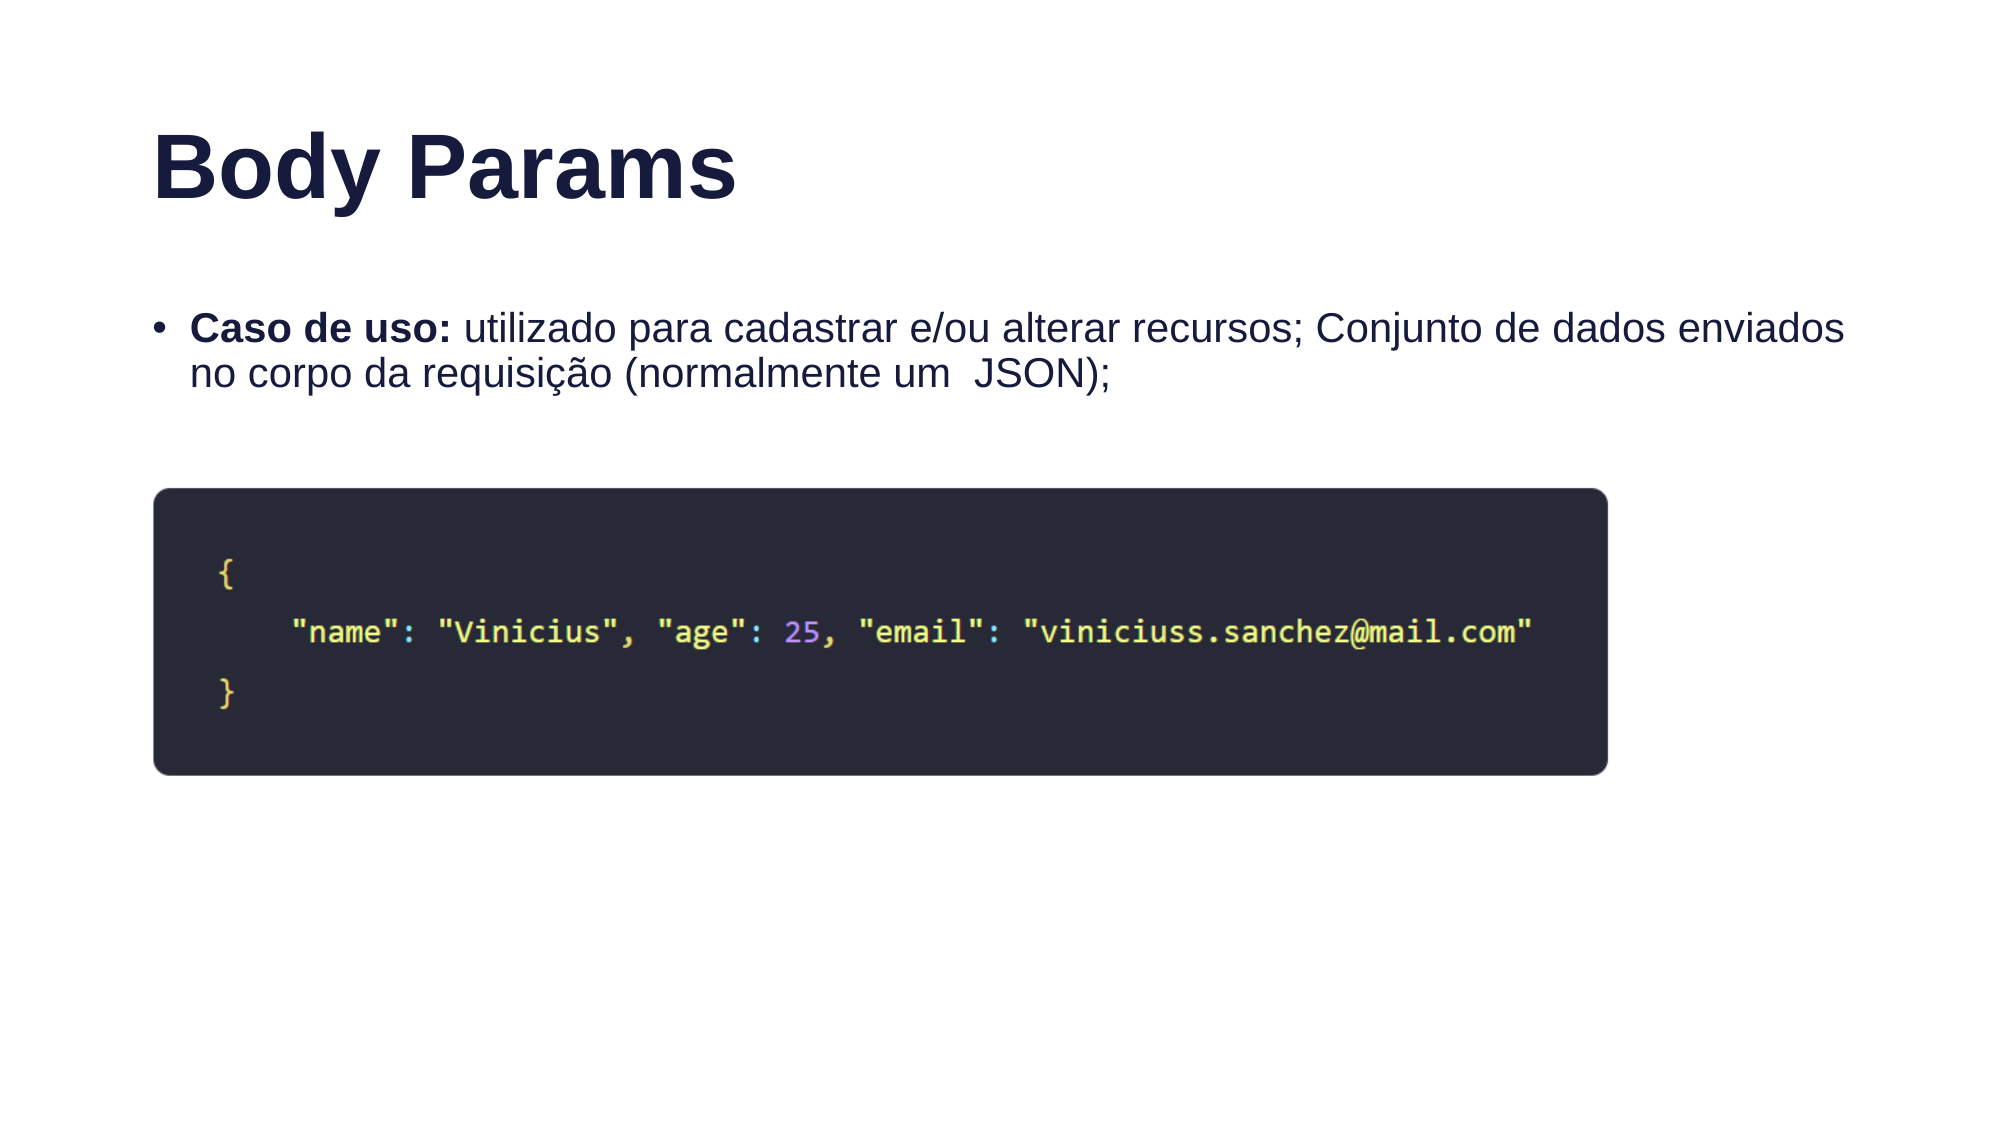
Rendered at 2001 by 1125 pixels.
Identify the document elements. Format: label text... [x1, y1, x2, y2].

picture [137, 473, 1622, 787]
title Body Params [137, 59, 1863, 278]
list Caso de uso: utilizado para cadastrar e/ou alterar recursos; Conjunto de dados enviados no corpo da requisição (normalmente um JSON); [137, 299, 1863, 1014]
